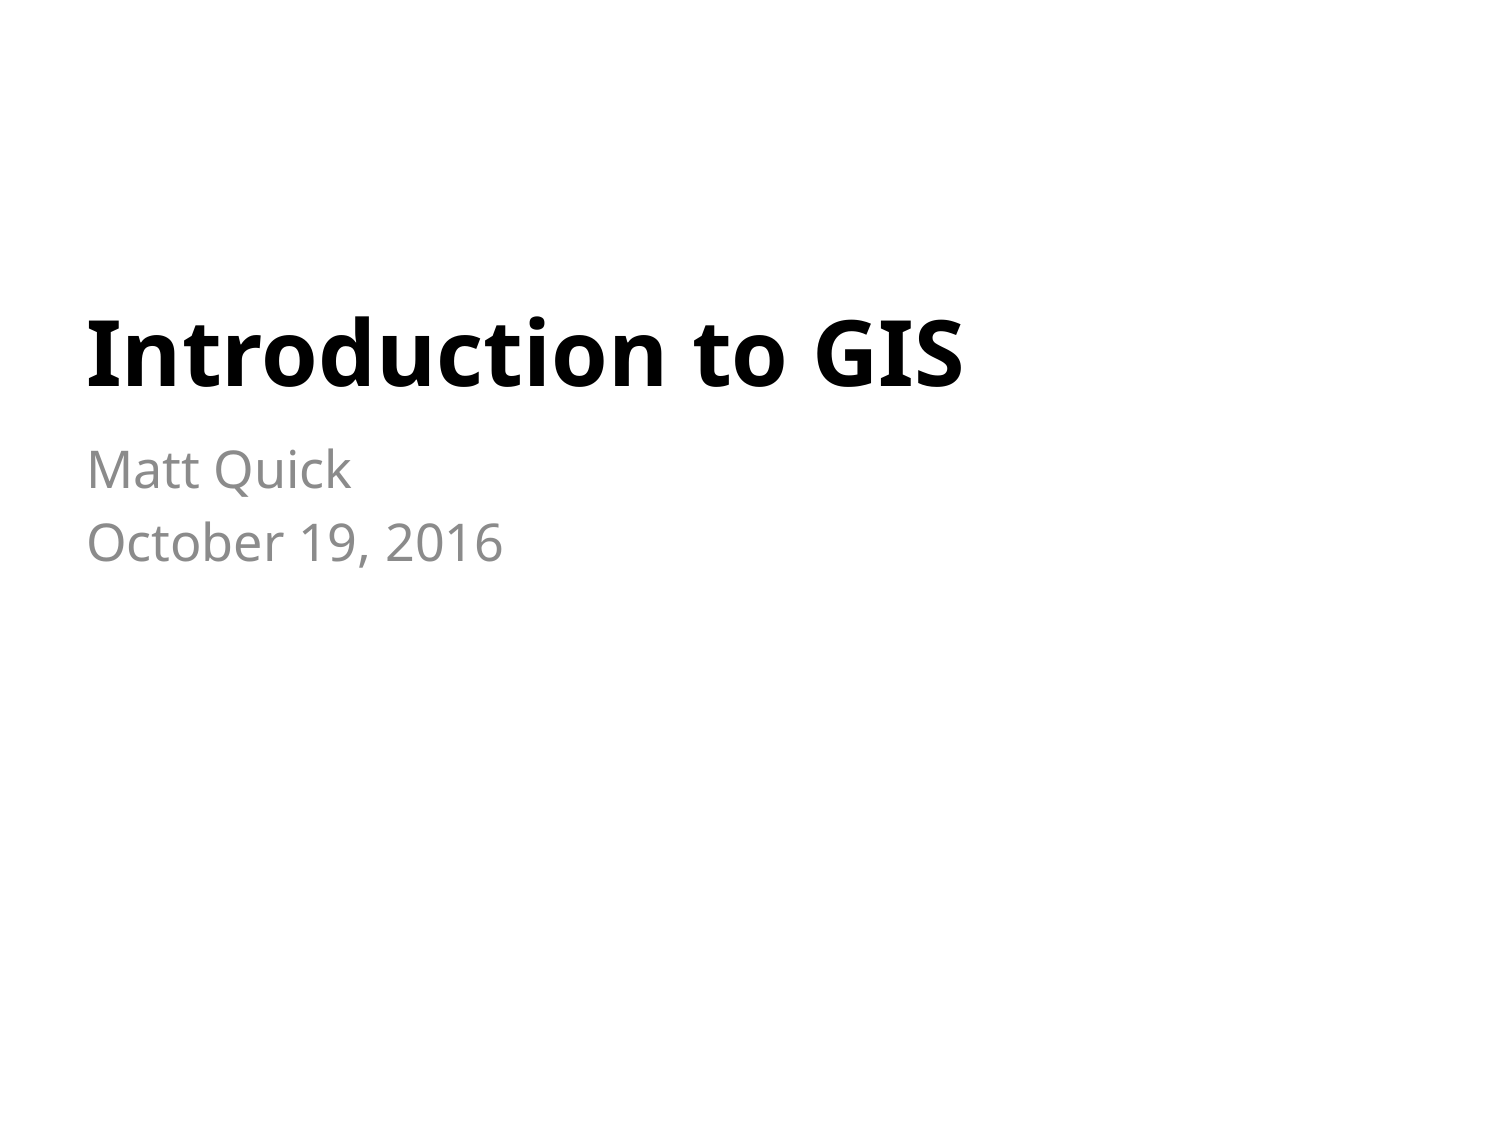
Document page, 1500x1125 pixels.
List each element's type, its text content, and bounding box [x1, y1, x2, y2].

subtitle Matt Quick October 19, 2016 [71, 429, 1122, 717]
title Introduction to GIS [71, 228, 1347, 470]
